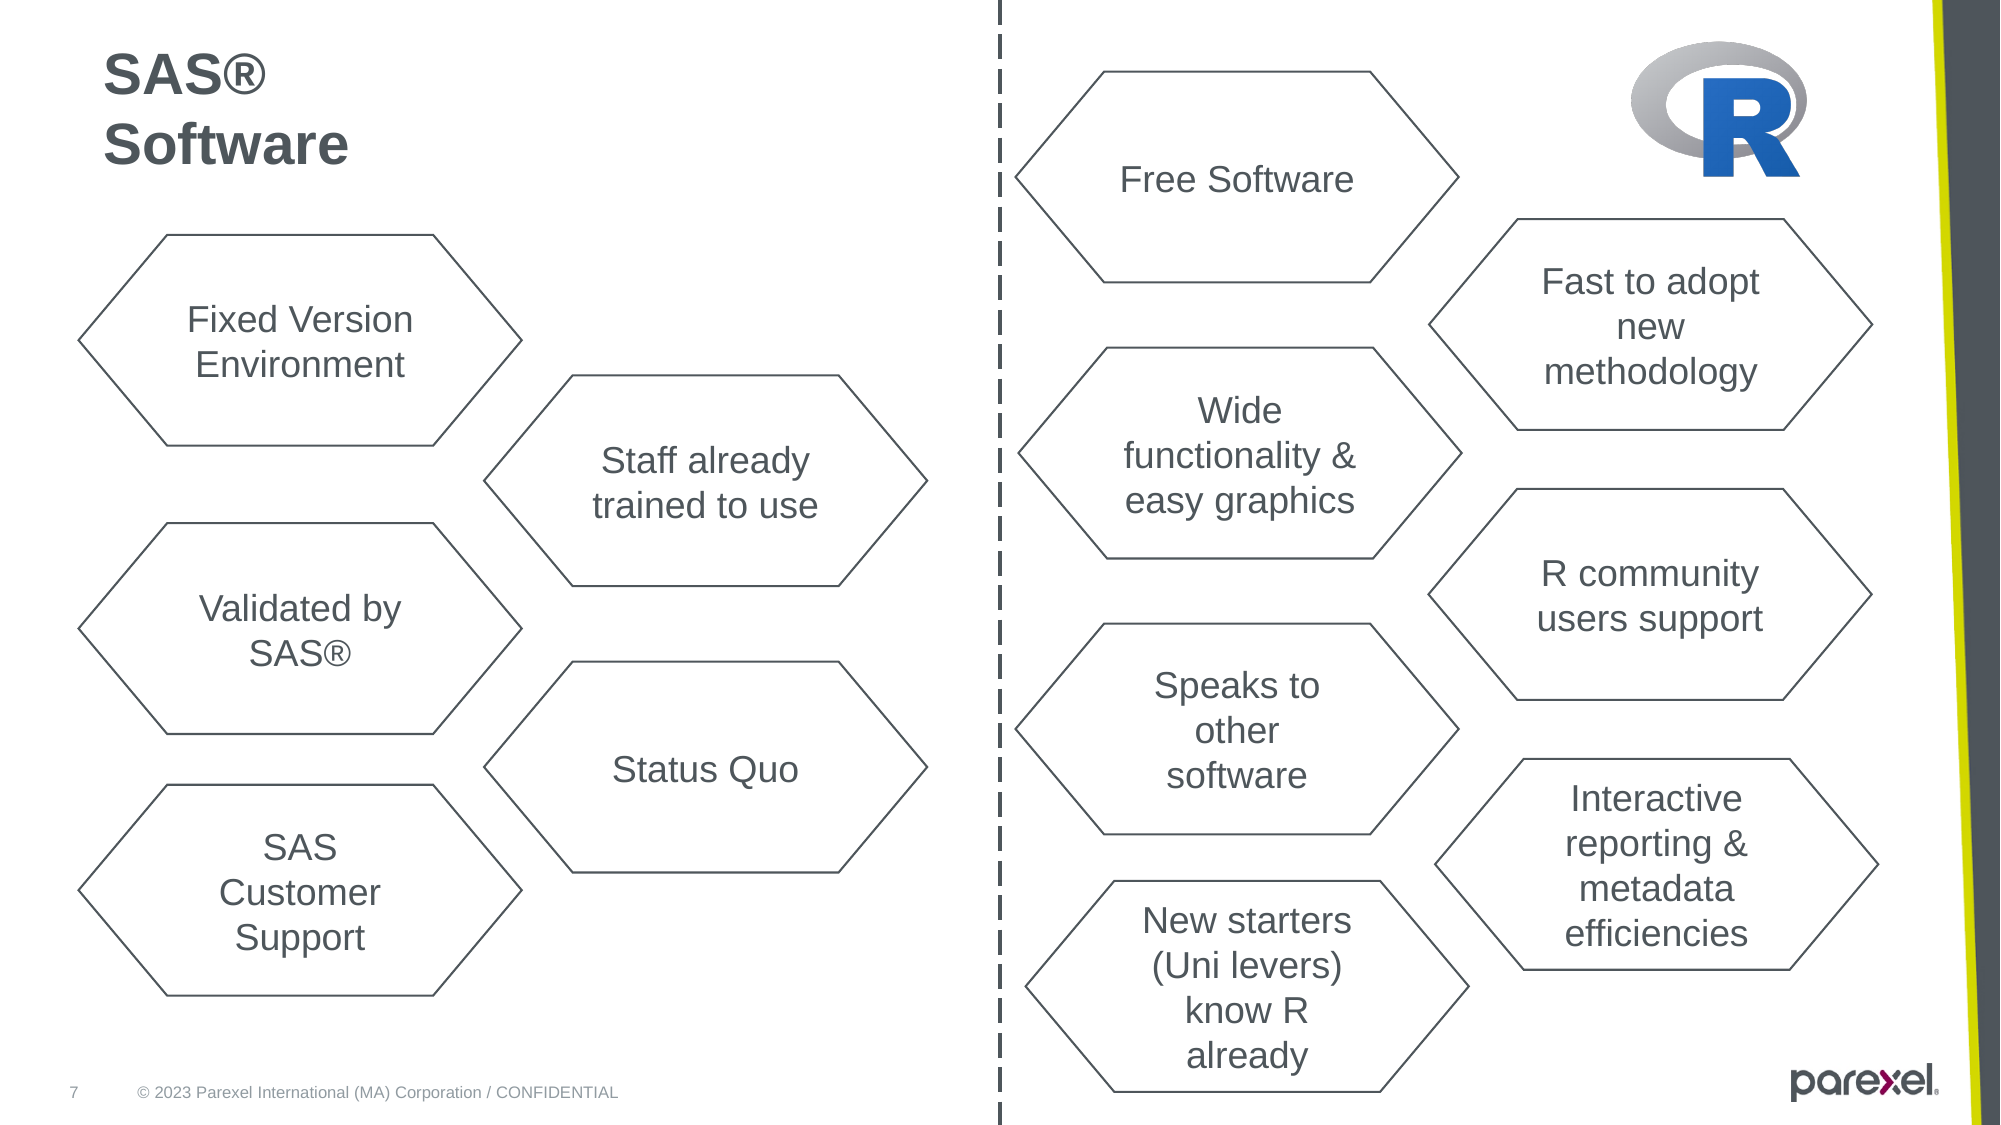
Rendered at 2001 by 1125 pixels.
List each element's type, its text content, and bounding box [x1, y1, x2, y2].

text_box Interactive reporting & metadata efficiencies [1433, 757, 1880, 971]
text_box Fixed Version Environment [77, 233, 524, 447]
picture [1791, 0, 2000, 1125]
text_box New starters (Uni levers) know R already [1024, 879, 1471, 1093]
slide_number 7 [19, 1081, 79, 1102]
text_box Speaks to other software [1014, 622, 1461, 836]
text_box Status Quo [482, 660, 929, 874]
text_box R community users support [1427, 487, 1874, 701]
text_box Staff already trained to use [482, 374, 929, 588]
text_box Wide functionality & easy graphics [1017, 346, 1464, 560]
text_box Fast to adopt new methodology [1427, 218, 1874, 431]
picture [1631, 41, 1807, 177]
text_box SAS® Software [103, 36, 528, 172]
text_box Validated by SAS® [77, 522, 524, 736]
text_box SAS Customer Support [77, 783, 524, 997]
text_box Free Software [1014, 70, 1461, 284]
